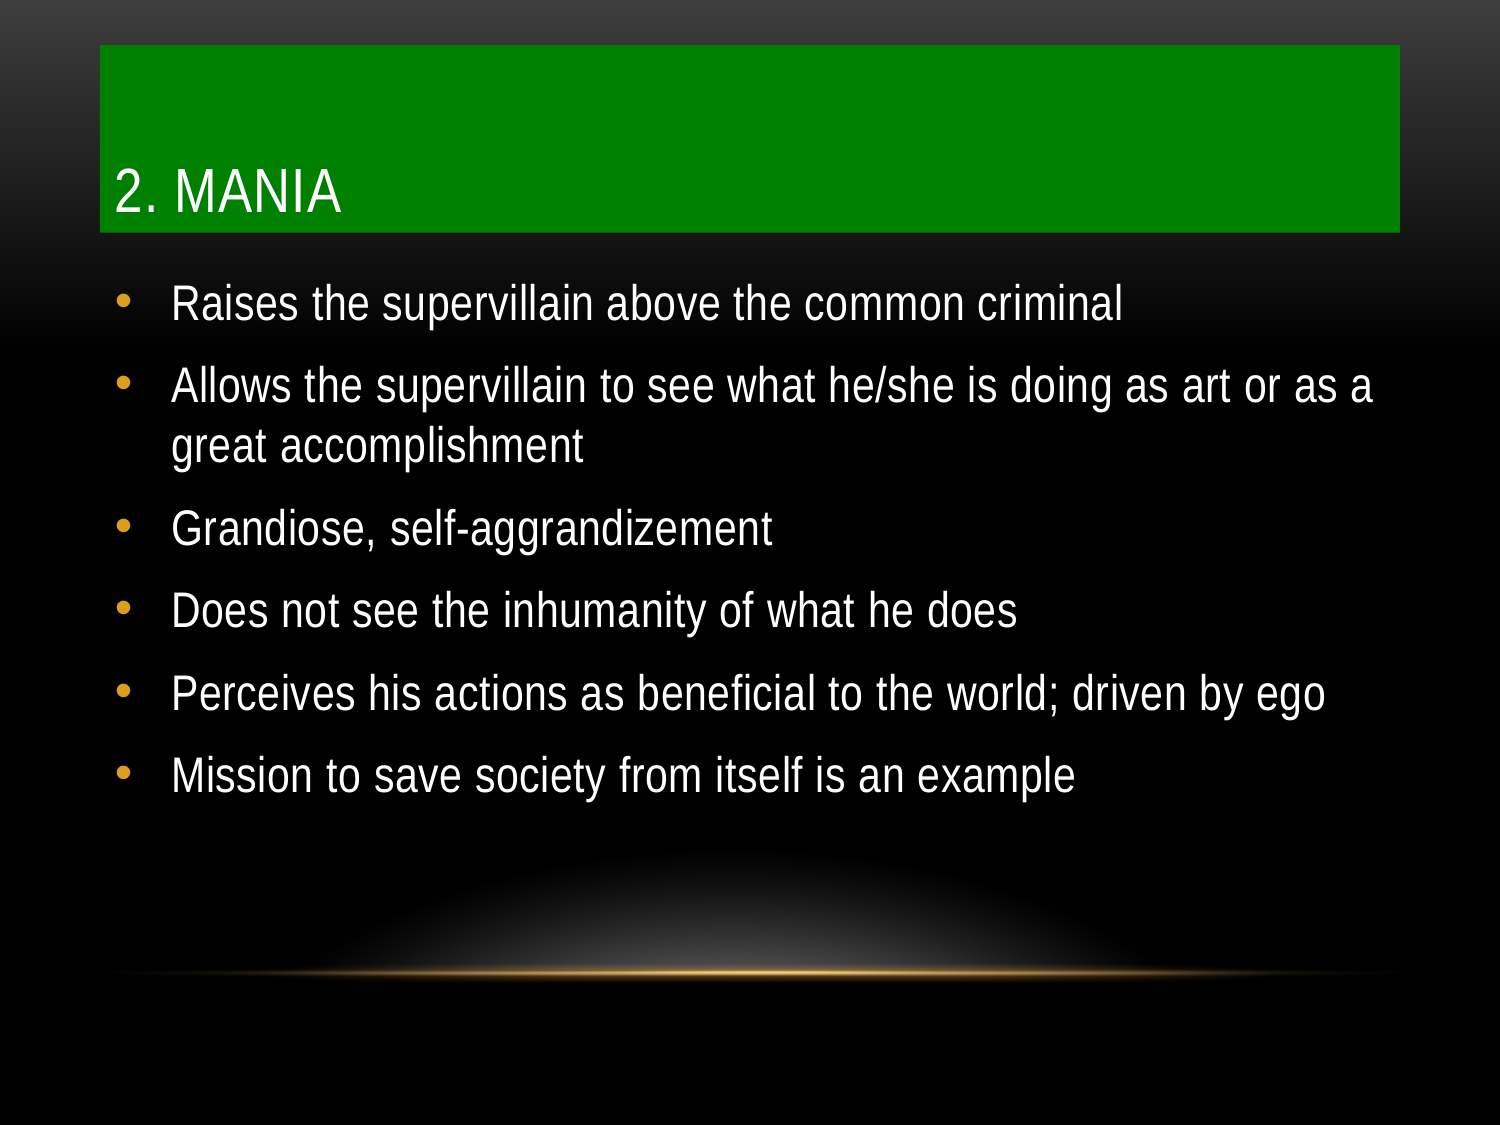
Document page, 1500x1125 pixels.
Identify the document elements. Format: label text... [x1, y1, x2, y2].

title 2. Mania [99, 45, 1400, 233]
list Raises the supervillain above the common criminal Allows the supervillain to see what he/she is doing as art or as a great accomplishment Grandiose, self-aggrandizement Does not see the inhumanity of what he does Perceives his actions as beneficial to the world; driven by ego Mission to save society from itself is an example [99, 262, 1400, 938]
picture [0, 0, 1500, 1125]
